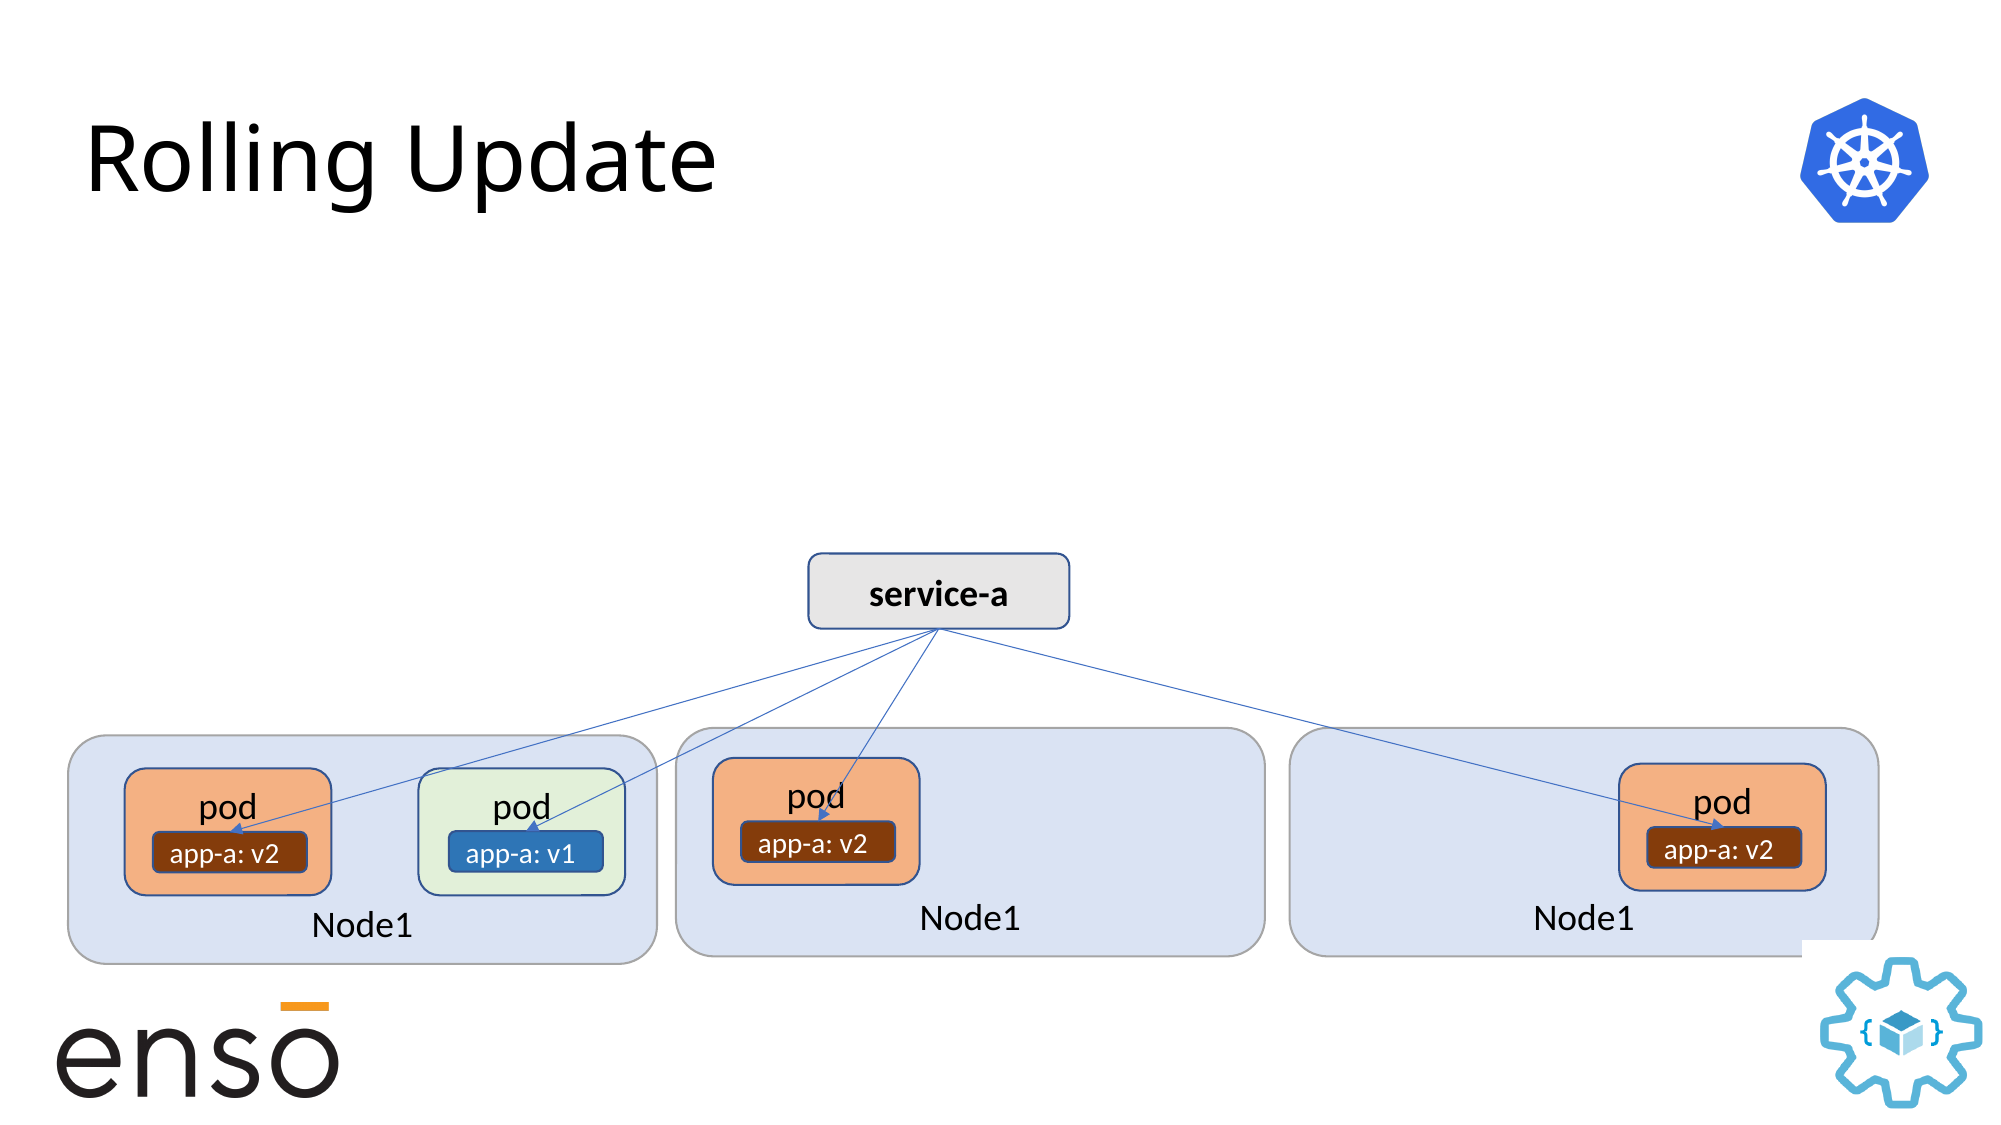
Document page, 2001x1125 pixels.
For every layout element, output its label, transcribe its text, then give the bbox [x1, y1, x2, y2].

picture [1793, 97, 1932, 225]
text_box service-a [807, 552, 1071, 628]
picture [1802, 940, 2000, 1125]
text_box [418, 832, 626, 896]
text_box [124, 768, 332, 896]
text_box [1619, 763, 1826, 891]
text_box Node1 [1288, 726, 1880, 958]
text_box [939, 628, 1725, 828]
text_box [712, 832, 920, 885]
picture [56, 1002, 339, 1098]
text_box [229, 628, 939, 832]
title Rolling Update [68, 97, 1793, 223]
text_box Node1 [674, 828, 1266, 958]
text_box Node1 [66, 734, 659, 965]
